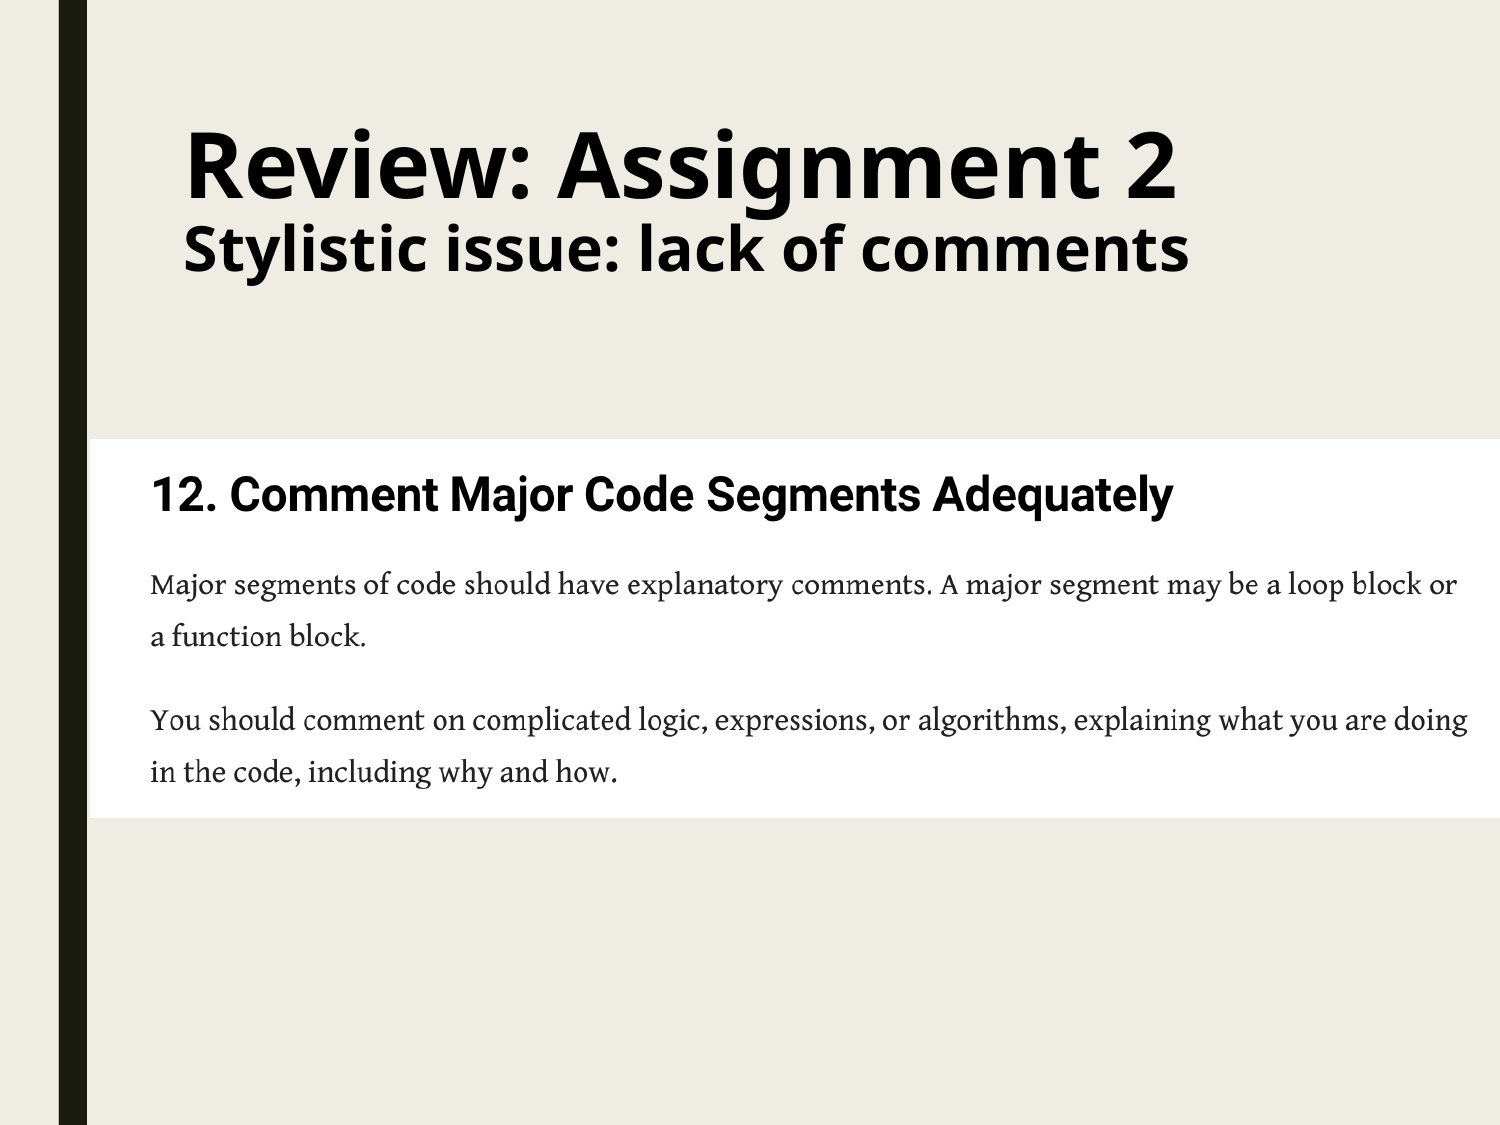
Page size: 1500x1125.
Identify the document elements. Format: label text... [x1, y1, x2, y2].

picture [89, 439, 1500, 818]
title Review: Assignment 2 Stylistic issue: lack of comments [168, 112, 1351, 357]
